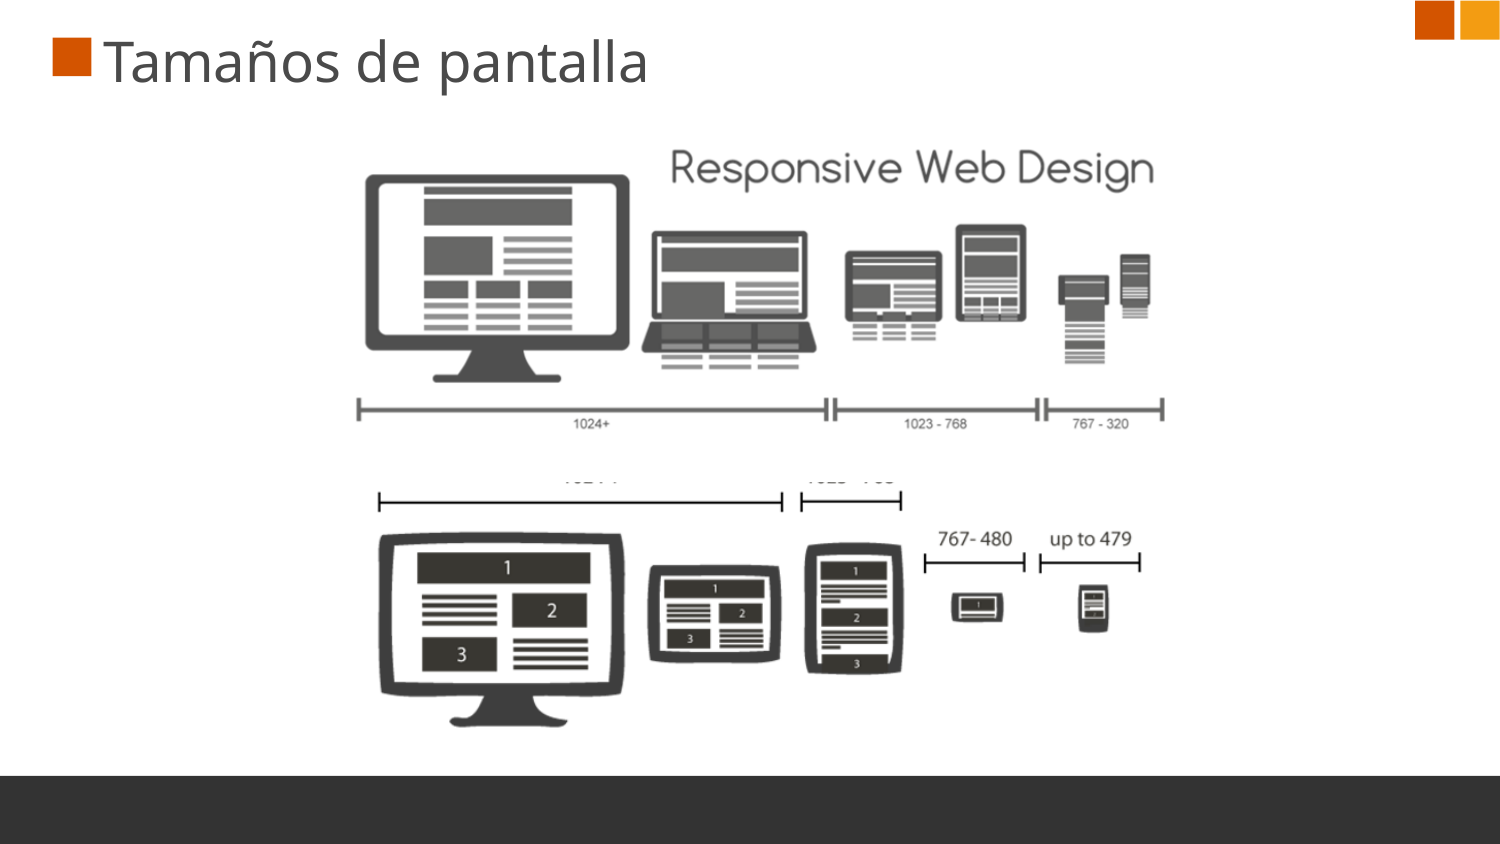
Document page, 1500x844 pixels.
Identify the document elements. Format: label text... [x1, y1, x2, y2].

title Tamaños de pantalla [94, 17, 1381, 107]
picture [279, 106, 1202, 769]
